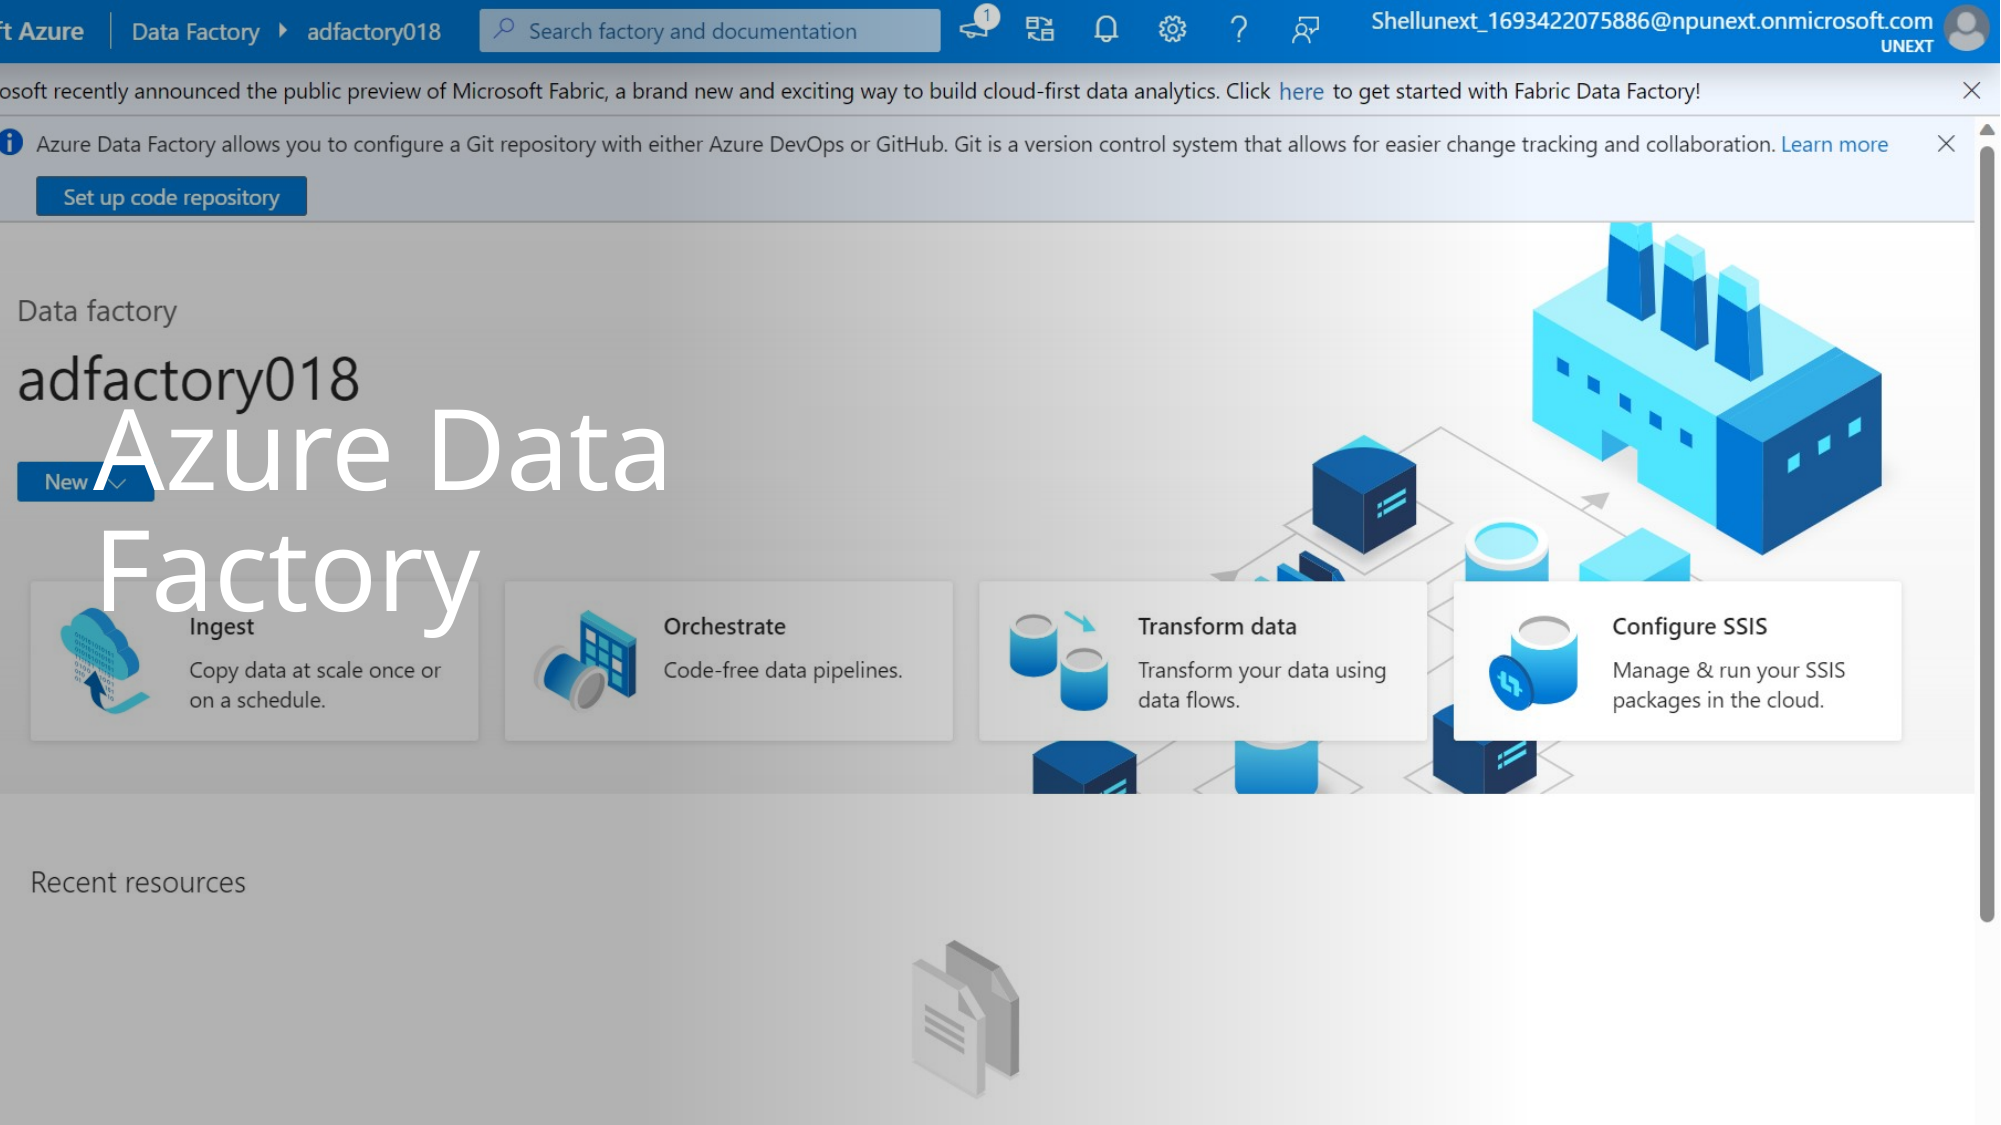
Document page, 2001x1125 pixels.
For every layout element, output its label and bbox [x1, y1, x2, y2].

list [0, 0, 2000, 1125]
